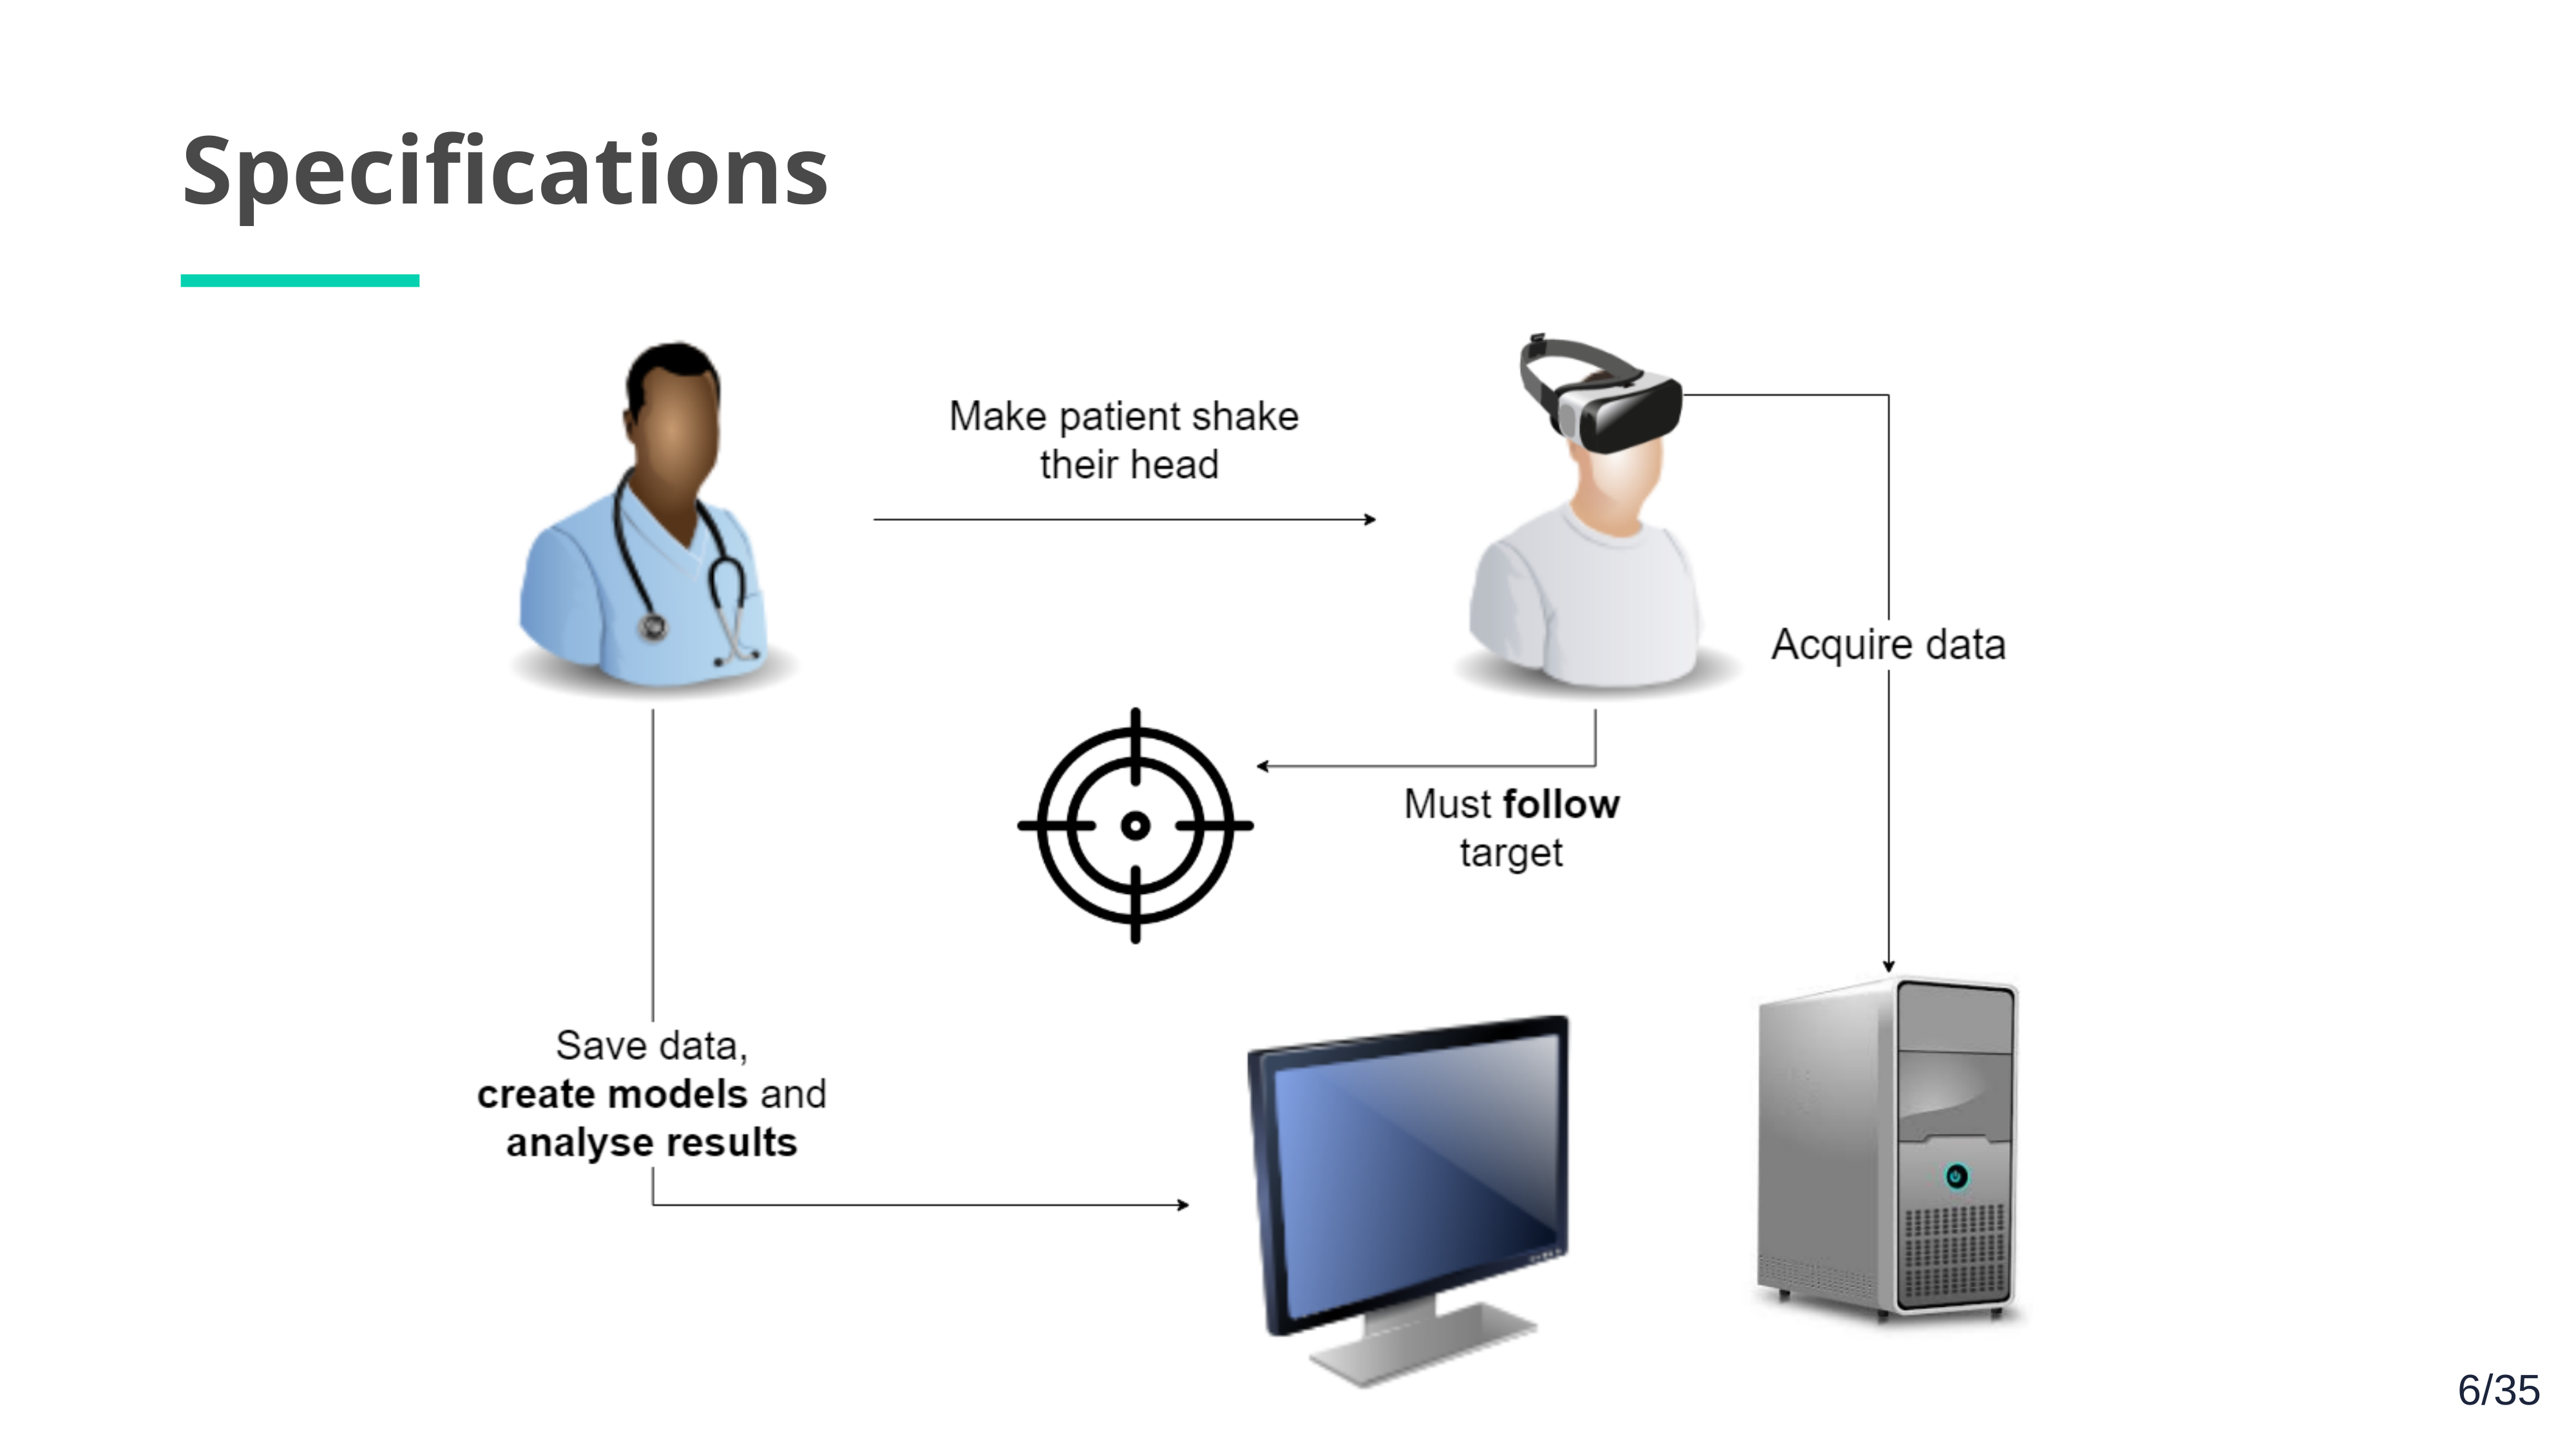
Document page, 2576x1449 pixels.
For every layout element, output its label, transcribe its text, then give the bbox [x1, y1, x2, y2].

picture [434, 332, 2142, 1395]
text_box Specifications [171, 104, 1979, 229]
text_box [180, 274, 420, 287]
text_box [57, 312, 852, 1416]
slide_number ‹#›/35 [2410, 1338, 2566, 1449]
